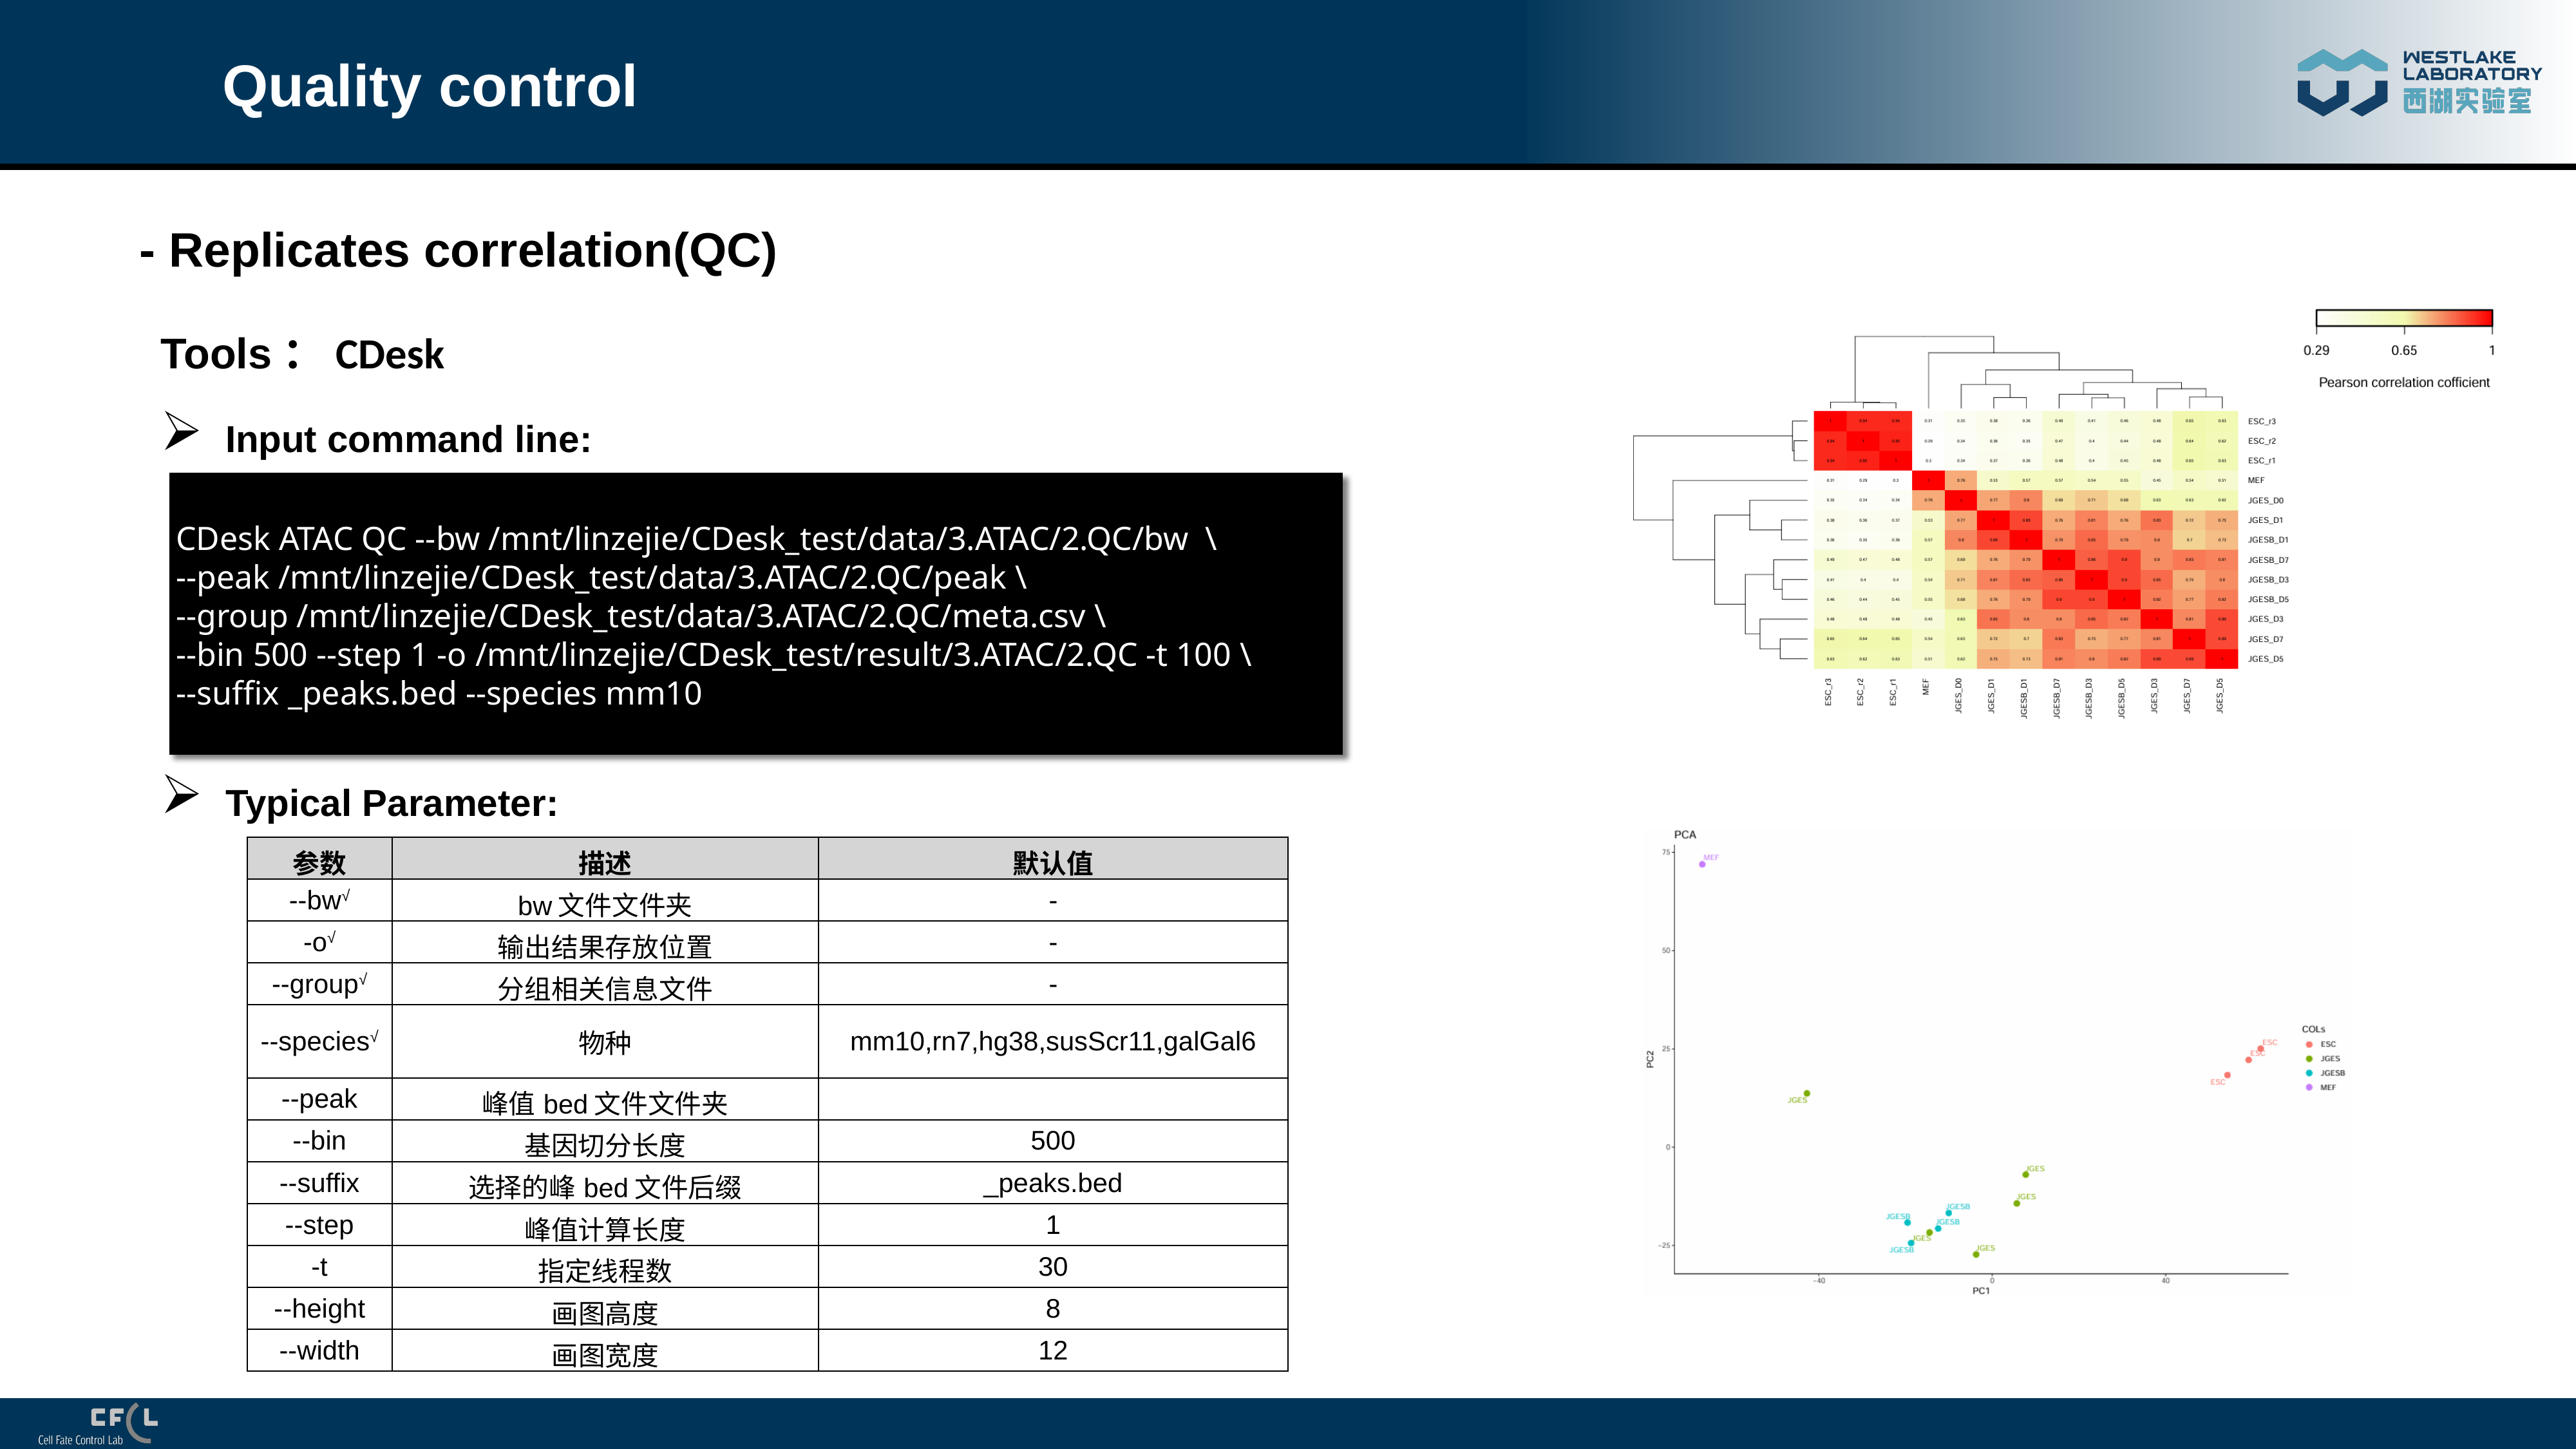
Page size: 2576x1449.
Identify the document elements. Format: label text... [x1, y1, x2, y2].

text_box Input command line: [153, 385, 1249, 489]
table_cell 基因切分长度 [393, 1121, 818, 1161]
title Quality control [214, 0, 2362, 167]
table_cell --peak [248, 1079, 392, 1119]
table_header 参数 [248, 864, 392, 878]
table_cell --group√ [248, 963, 392, 1004]
table_cell --suffix [248, 1162, 392, 1203]
table_cell 选择的峰bed文件后缀 [393, 1162, 818, 1203]
table_cell 1 [819, 1204, 1287, 1245]
table_cell -o√ [248, 922, 392, 962]
table_cell 8 [819, 1288, 1287, 1329]
table_cell 画图高度 [393, 1288, 818, 1329]
table_cell _peaks.bed [819, 1162, 1287, 1203]
picture [2362, 49, 2543, 117]
table_cell --step [248, 1204, 392, 1245]
table_cell [819, 1079, 1287, 1119]
table_cell 输出结果存放位置 [393, 922, 818, 962]
text_box Typical Parameter: [153, 739, 684, 864]
table_cell 画图宽度 [393, 1330, 818, 1370]
table_cell 指定线程数 [393, 1246, 818, 1287]
table_cell - [819, 922, 1287, 962]
table_cell mm10,rn7,hg38,susScr11,galGal6 [819, 1005, 1287, 1077]
picture [1643, 829, 2353, 1298]
text_box CDesk ATAC QC --bw /mnt/linzejie/CDesk_test/data/3.ATAC/2.QC/bw \ --peak /mnt/linzejie/CDesk_test/data/3.ATAC/2.QC/peak \ --group /mnt/linzejie/CDesk_test/data/3.ATAC/2.QC/meta.csv \ --bin 500 --step 1 -o /mnt/linzejie/CDesk_test/result/3.ATAC/2.QC -t 100 \ --suffix _peaks.bed --species mm10 [171, 474, 1341, 753]
table_cell 12 [819, 1330, 1287, 1370]
text_box Tools：CDesk [153, 318, 1965, 385]
table_cell 物种 [393, 1005, 818, 1077]
table_header 描述 [393, 838, 818, 878]
table_cell 500 [819, 1121, 1287, 1161]
table_cell 30 [819, 1246, 1287, 1287]
table_cell 峰值bed文件文件夹 [393, 1079, 818, 1119]
table_cell - [819, 880, 1287, 920]
table_cell --species√ [248, 1005, 392, 1077]
picture [1631, 303, 2506, 725]
table_cell --bw√ [248, 880, 392, 920]
table_cell bw文件文件夹 [393, 880, 818, 920]
table_cell 峰值计算长度 [393, 1204, 818, 1245]
table_cell - [819, 963, 1287, 1004]
table_cell --bin [248, 1121, 392, 1161]
table_cell -t [248, 1246, 392, 1287]
table_cell 分组相关信息文件 [393, 963, 818, 1004]
table_header 默认值 [819, 838, 1287, 878]
table_cell --width [248, 1330, 392, 1370]
table_cell --height [248, 1288, 392, 1329]
picture [39, 1402, 158, 1444]
list - Replicates correlation(QC) [131, 193, 813, 303]
